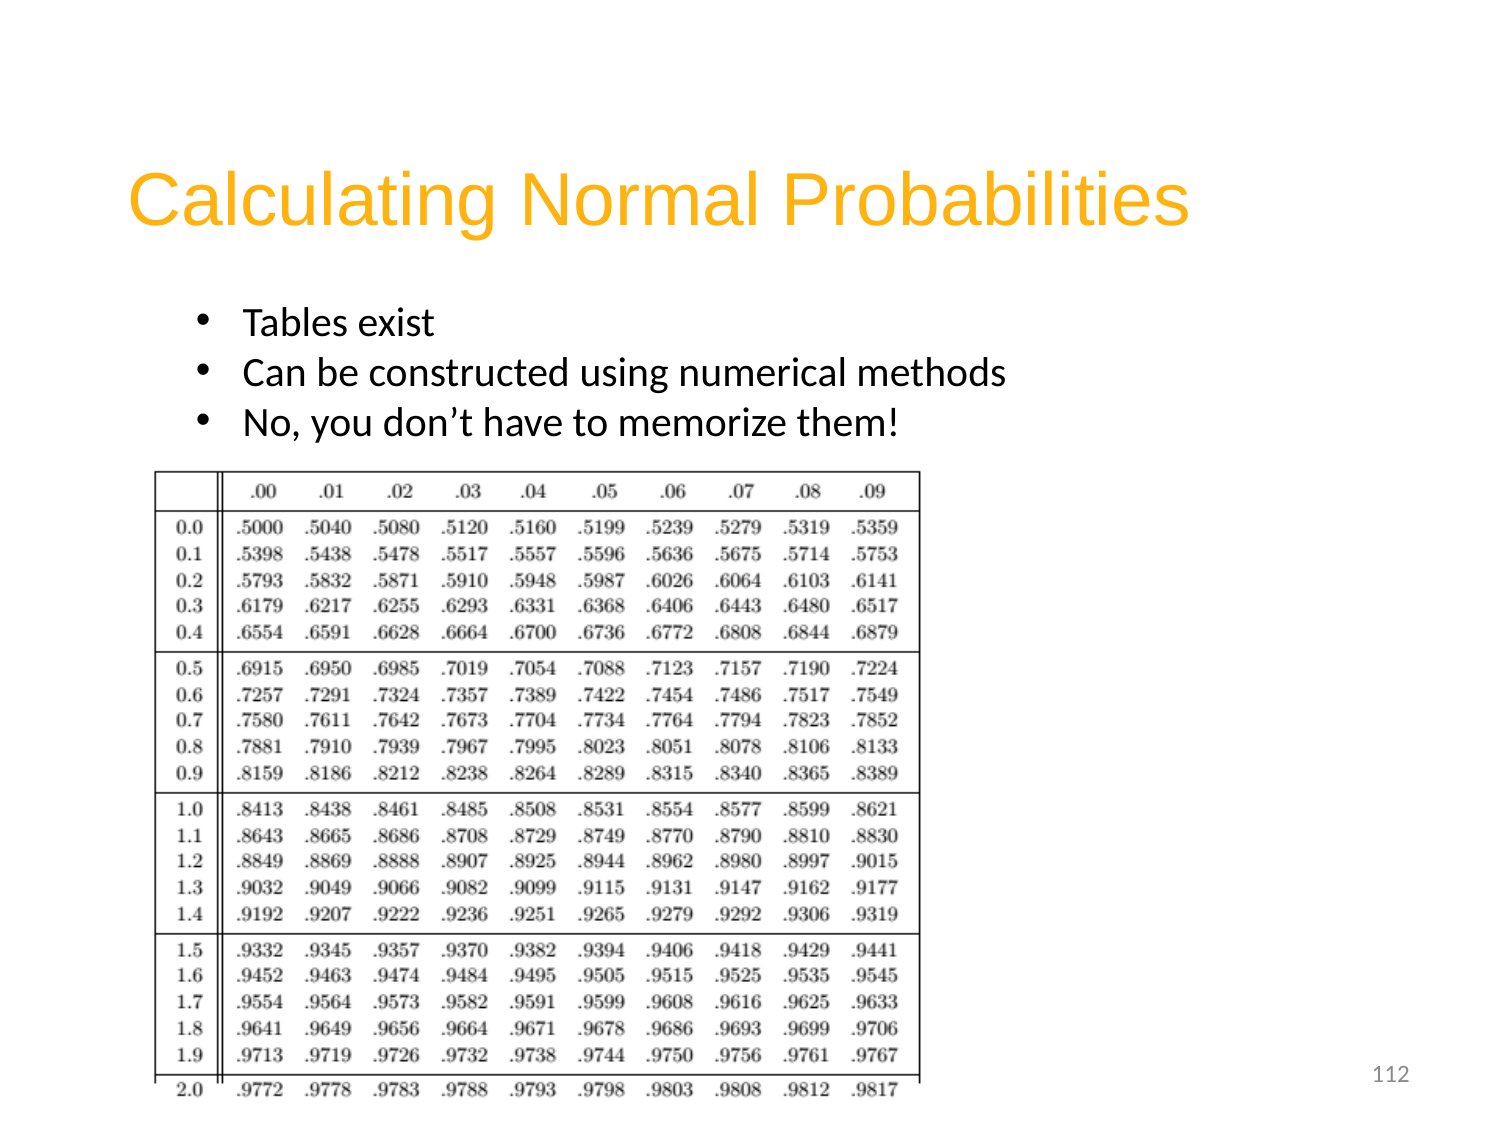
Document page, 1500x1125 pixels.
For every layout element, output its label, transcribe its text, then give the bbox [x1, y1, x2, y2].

text_box Tables exist Can be constructed using numerical methods No, you don’t have to memorize them! [181, 287, 1022, 453]
slide_number 112 [1074, 1042, 1425, 1103]
title Calculating Normal Probabilities [112, 12, 1388, 379]
picture [124, 451, 966, 1125]
